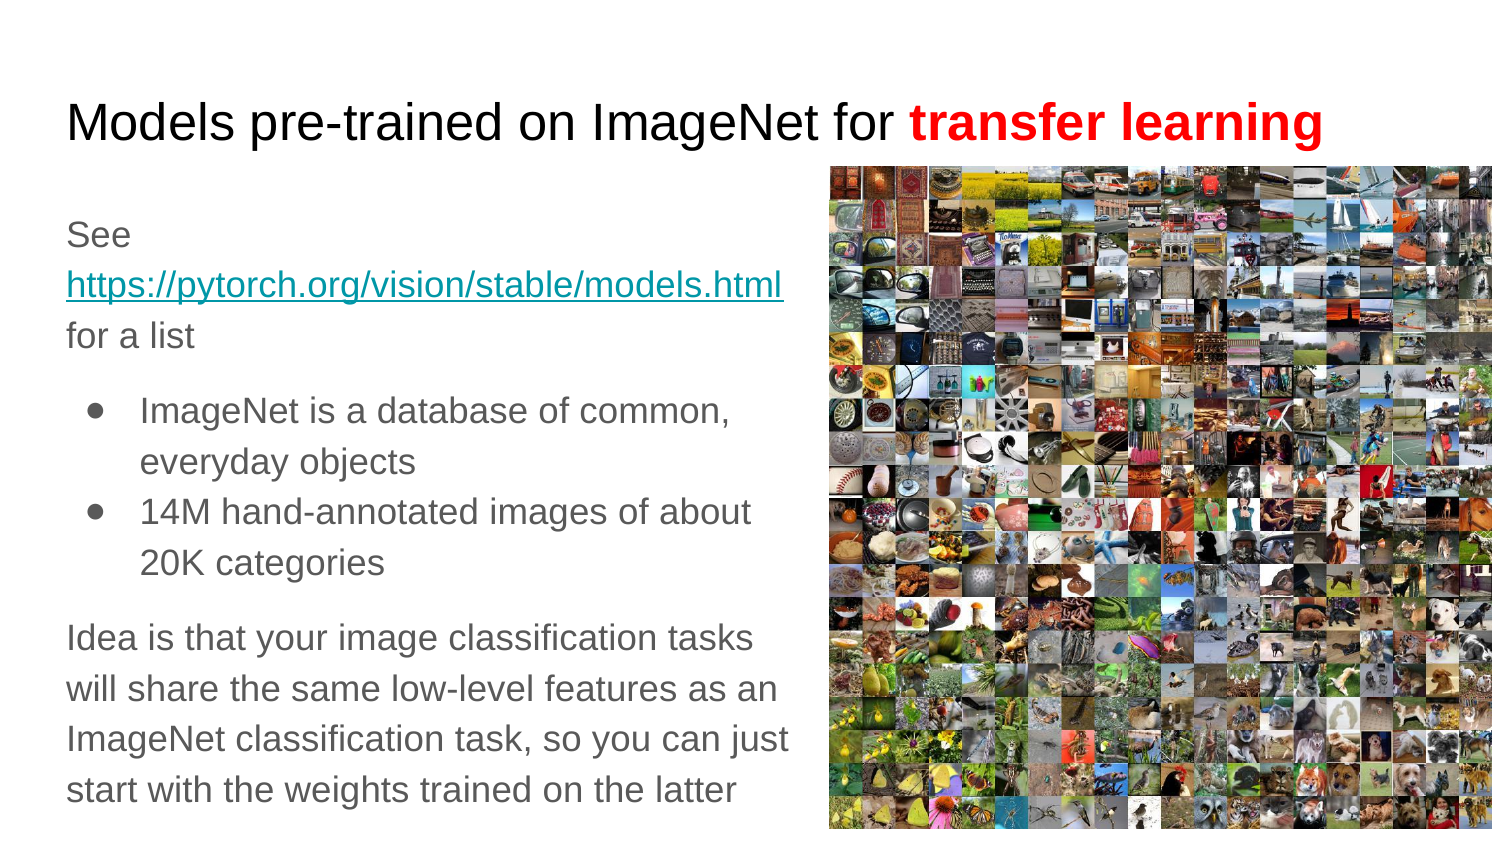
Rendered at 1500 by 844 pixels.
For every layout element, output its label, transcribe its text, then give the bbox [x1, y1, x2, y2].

title Models pre-trained on ImageNet for transfer learning [51, 72, 1449, 167]
list See https://pytorch.org/vision/stable/models.html for a list ImageNet is a database of common, everyday objects 14M hand-annotated images of about 20K categories Idea is that your image classification tasks will share the same low-level features as an ImageNet classification task, so you can just start with the weights trained on the latter [51, 189, 821, 829]
picture [828, 166, 1492, 830]
